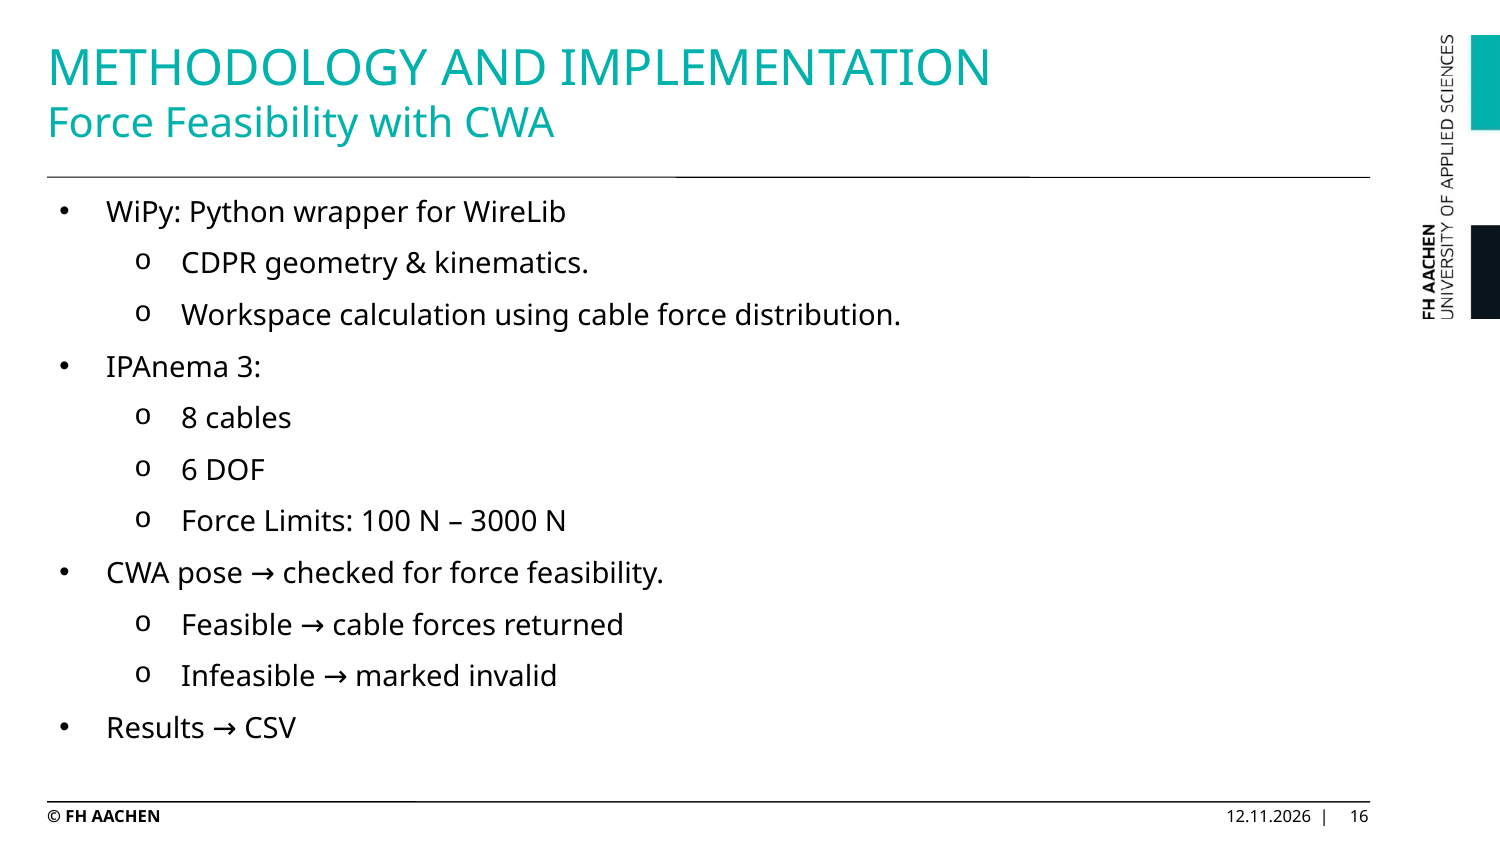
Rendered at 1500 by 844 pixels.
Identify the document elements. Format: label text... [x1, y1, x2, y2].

text_box WiPy: Python wrapper for WireLib CDPR geometry & kinematics. Workspace calculation using cable force distribution. IPAnema 3: 8 cables 6 DOF Force Limits: 100 N – 3000 N CWA pose → checked for force feasibility. Feasible → cable forces returned Infeasible → marked invalid Results → CSV [44, 185, 1400, 795]
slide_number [1199, 806, 1319, 822]
slide_number 16 [1319, 806, 1369, 822]
title METHODOLOGY AND IMPLEMENTATION Force Feasibility with CWA [47, 35, 1370, 154]
picture [1411, 35, 1500, 319]
footer © FH AACHEN [47, 806, 988, 822]
